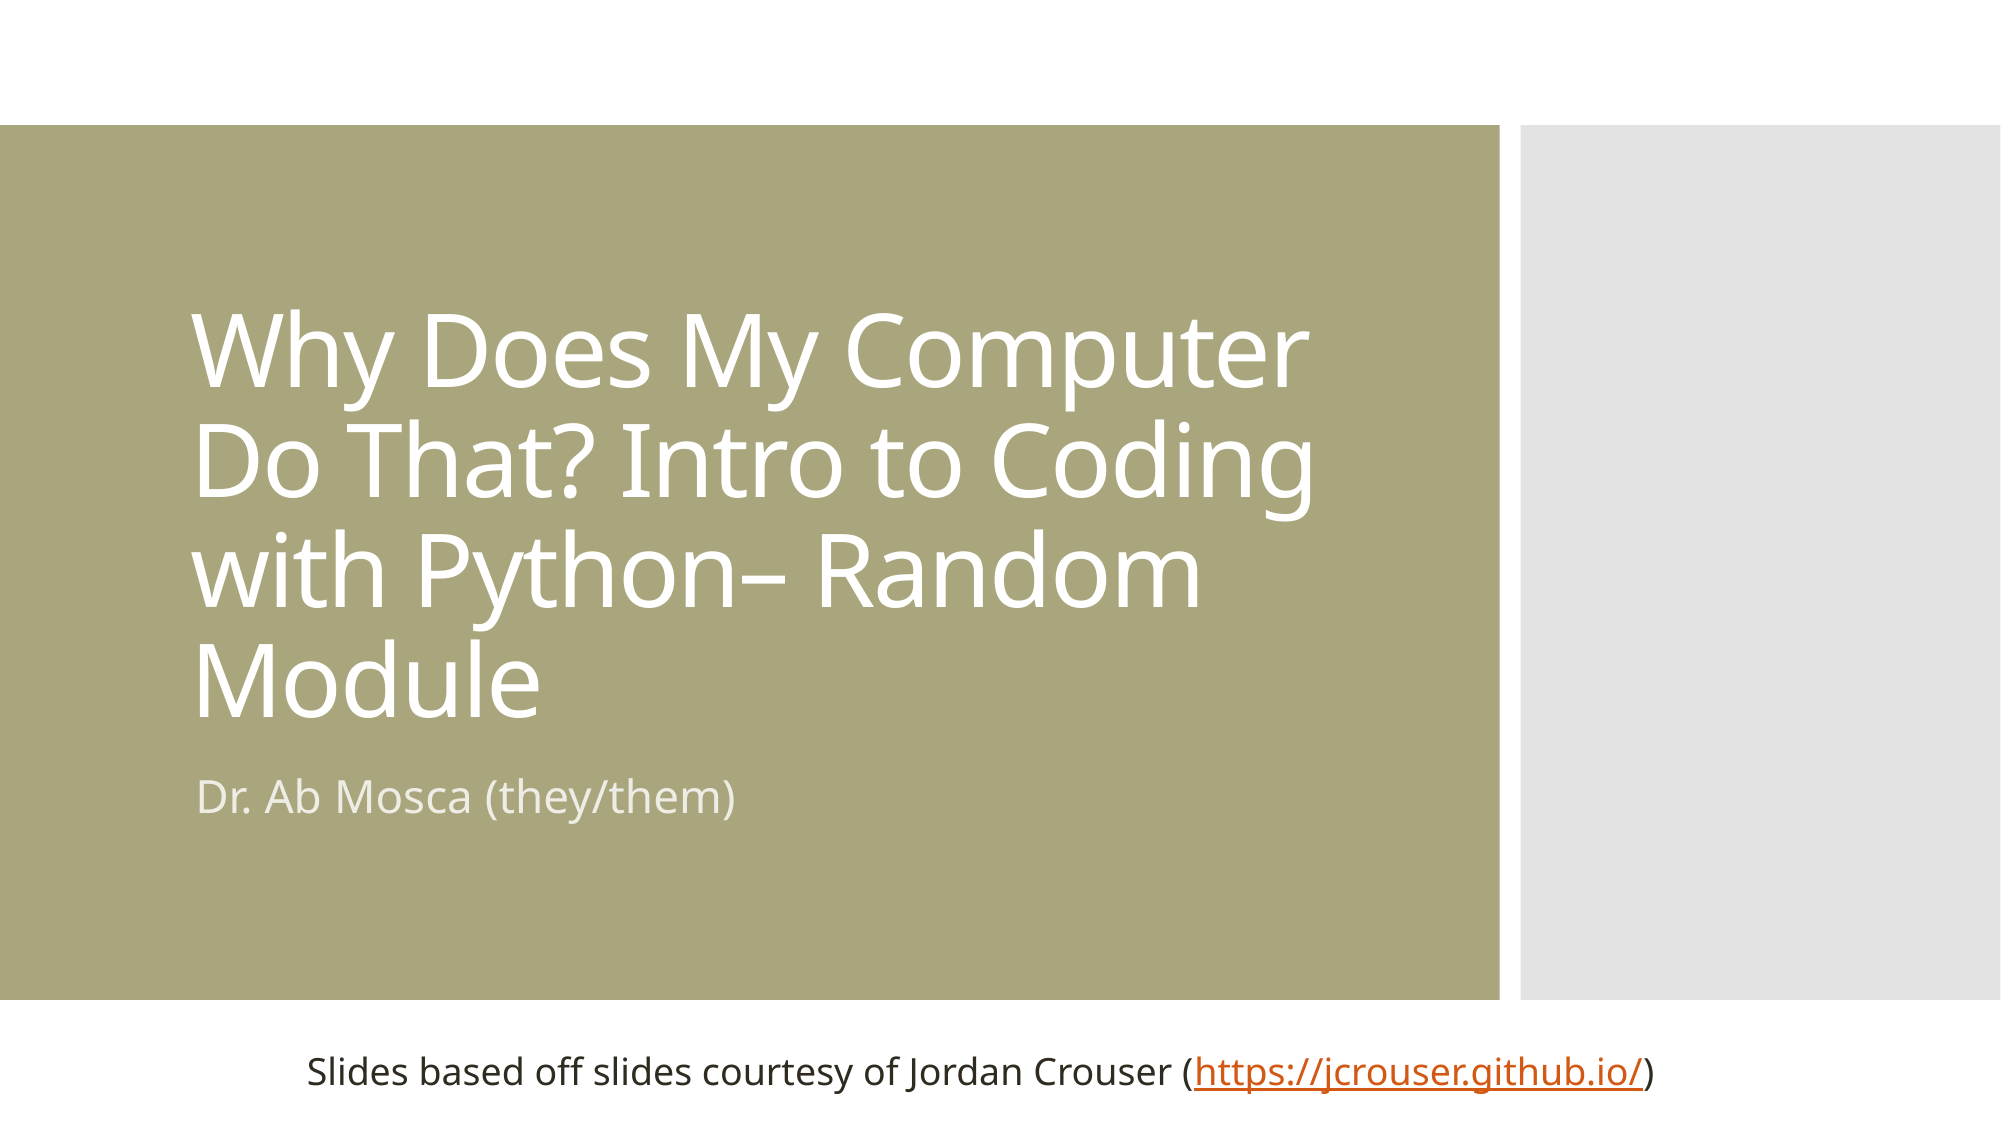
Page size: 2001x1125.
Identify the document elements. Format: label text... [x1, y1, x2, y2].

title Why Does My Computer Do That? Intro to Coding with Python– Random Module [175, 213, 1376, 747]
text_box Slides based off slides courtesy of Jordan Crouser (https://jcrouser.github.io/) [292, 1040, 1679, 1107]
subtitle Dr. Ab Mosca (they/them) [180, 766, 1381, 917]
